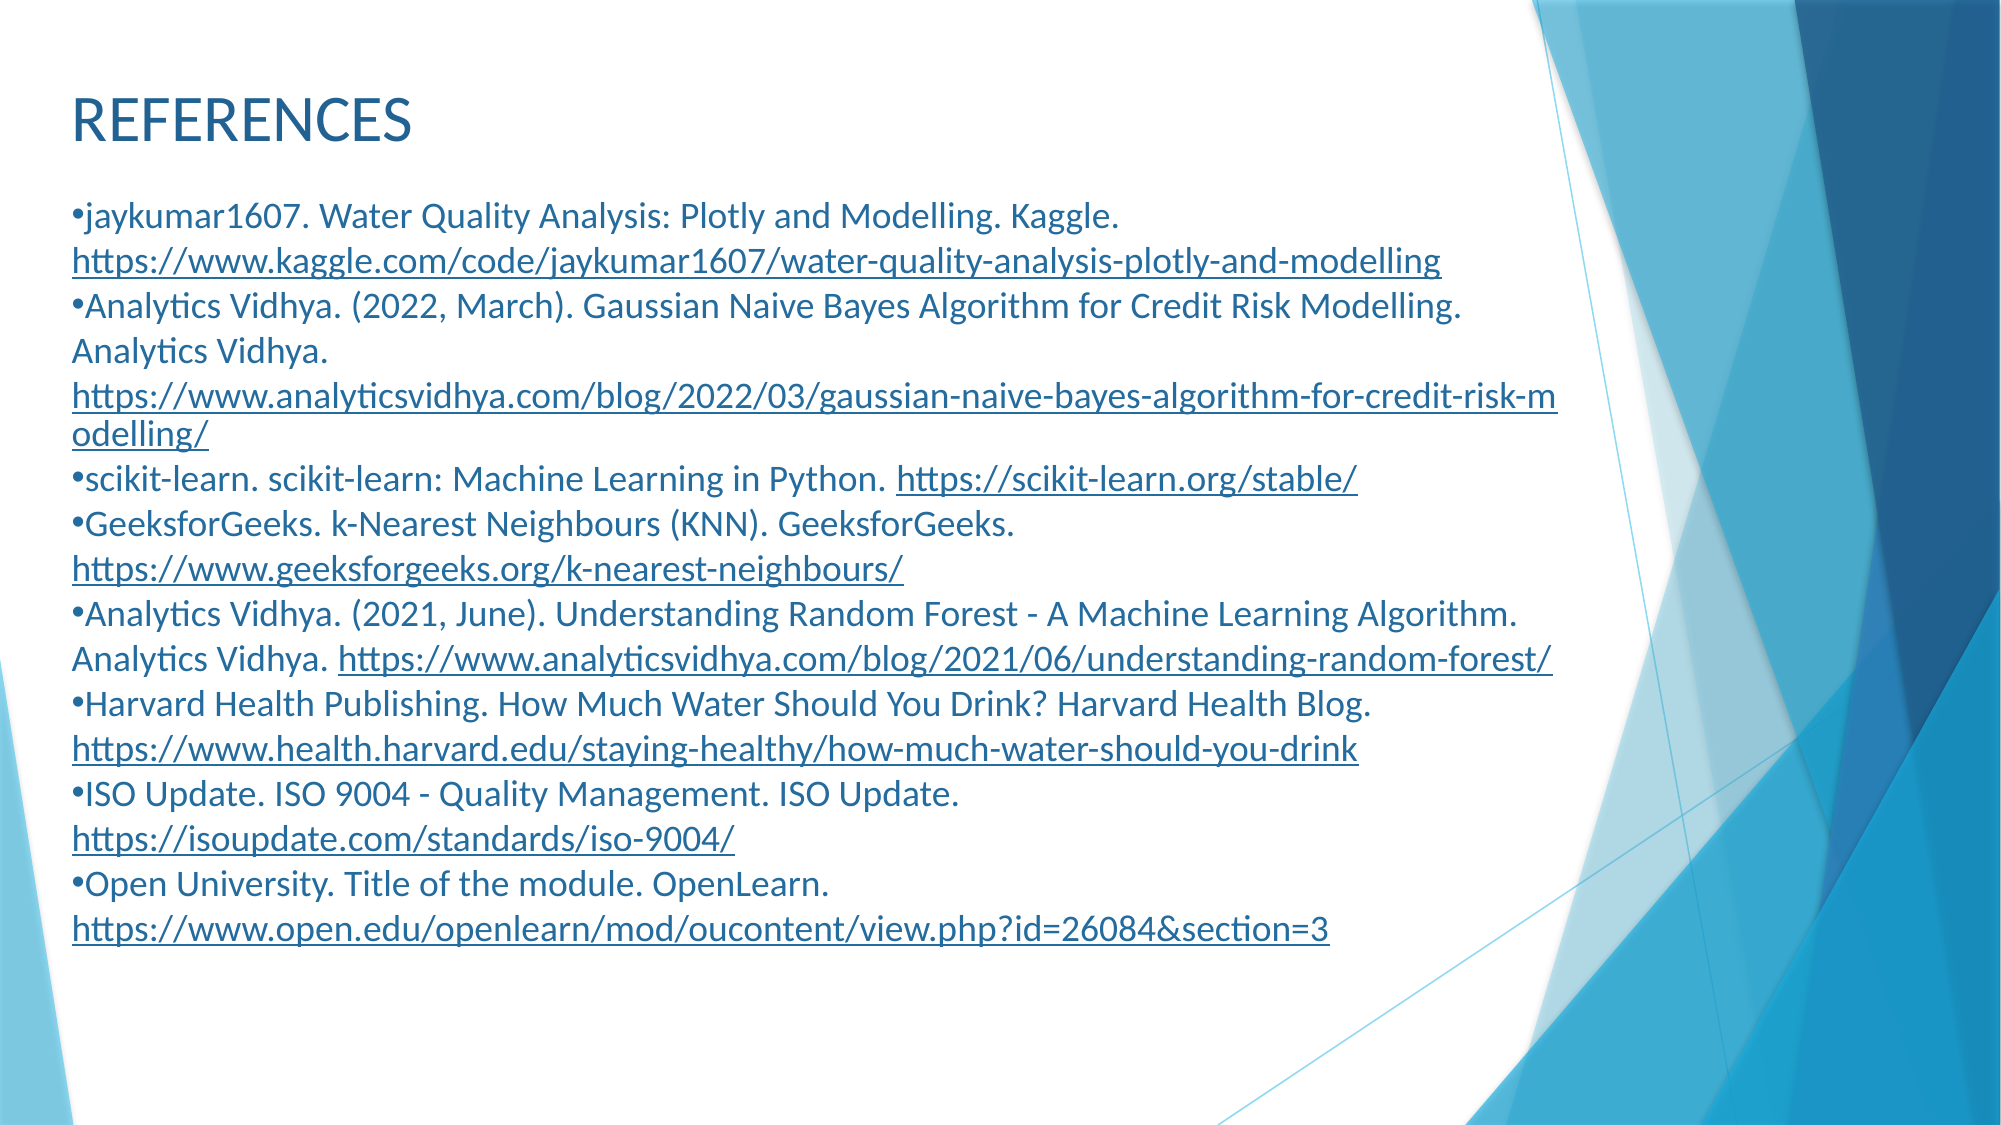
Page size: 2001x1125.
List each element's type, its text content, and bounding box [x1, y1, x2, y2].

title REFERENCES [56, 67, 533, 184]
text_box jaykumar1607. Water Quality Analysis: Plotly and Modelling. Kaggle. https://www.kaggle.com/code/jaykumar1607/water-quality-analysis-plotly-and-modelling Analytics Vidhya. (2022, March). Gaussian Naive Bayes Algorithm for Credit Risk Modelling. Analytics Vidhya. https://www.analyticsvidhya.com/blog/2022/03/gaussian-naive-bayes-algorithm-for-credit-risk-modelling/ scikit-learn. scikit-learn: Machine Learning in Python. https://scikit-learn.org/stable/ GeeksforGeeks. k-Nearest Neighbours (KNN). GeeksforGeeks. https://www.geeksforgeeks.org/k-nearest-neighbours/ Analytics Vidhya. (2021, June). Understanding Random Forest - A Machine Learning Algorithm. Analytics Vidhya. https://www.analyticsvidhya.com/blog/2021/06/understanding-random-forest/ Harvard Health Publishing. How Much Water Should You Drink? Harvard Health Blog. https://www.health.harvard.edu/staying-healthy/how-much-water-should-you-drink ISO Update. ISO 9004 - Quality Management. ISO Update. https://isoupdate.com/standards/iso-9004/ Open University. Title of the module. OpenLearn. https://www.open.edu/openlearn/mod/oucontent/view.php?id=26084&section=3 [56, 184, 1589, 964]
